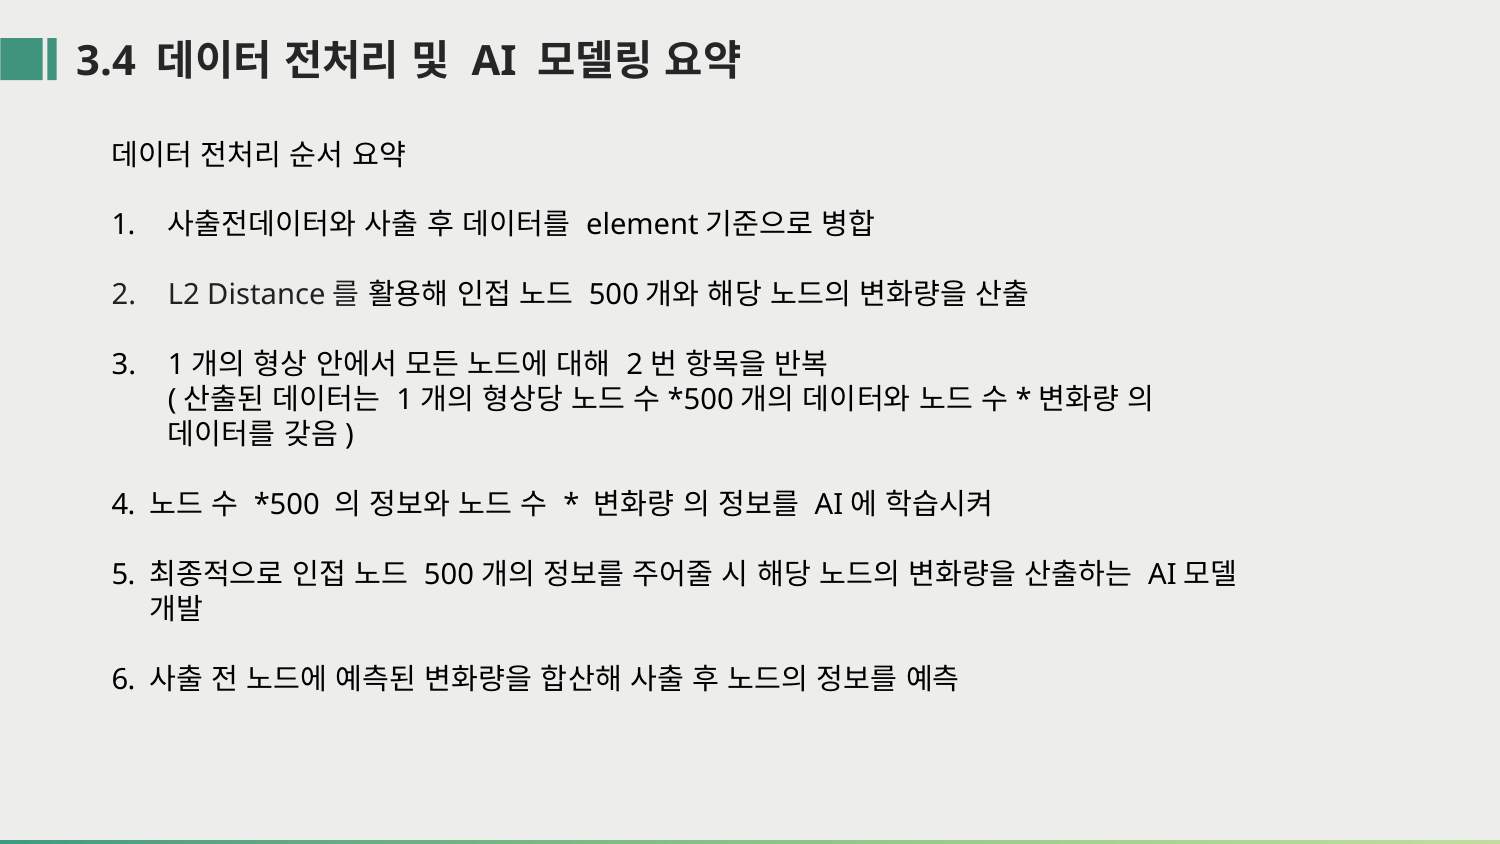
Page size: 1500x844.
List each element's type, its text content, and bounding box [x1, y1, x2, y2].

text_box 3.4 데이터 전처리 및 AI 모델링 요약 [61, 26, 1165, 92]
text_box 데이터 전처리 순서 요약 사출전데이터와 사출 후 데이터를 element기준으로 병합 L2 Distance를 활용해 인접 노드 500개와 해당 노드의 변화량을 산출 1개의 형상 안에서 모든 노드에 대해 2번 항목을 반복 (산출된 데이터는 1개의 형상당 노드 수*500개의 데이터와 노드 수*변화량 의 데이터를 갖음) 노드 수 *500 의 정보와 노드 수 * 변화량 의 정보를 AI에 학습시켜 최종적으로 인접 노드 500개의 정보를 주어줄 시 해당 노드의 변화량을 산출하는 AI모델 개발 사출 전 노드에 예측된 변화량을 합산해 사출 후 노드의 정보를 예측 [96, 128, 1283, 703]
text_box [0, 38, 57, 81]
